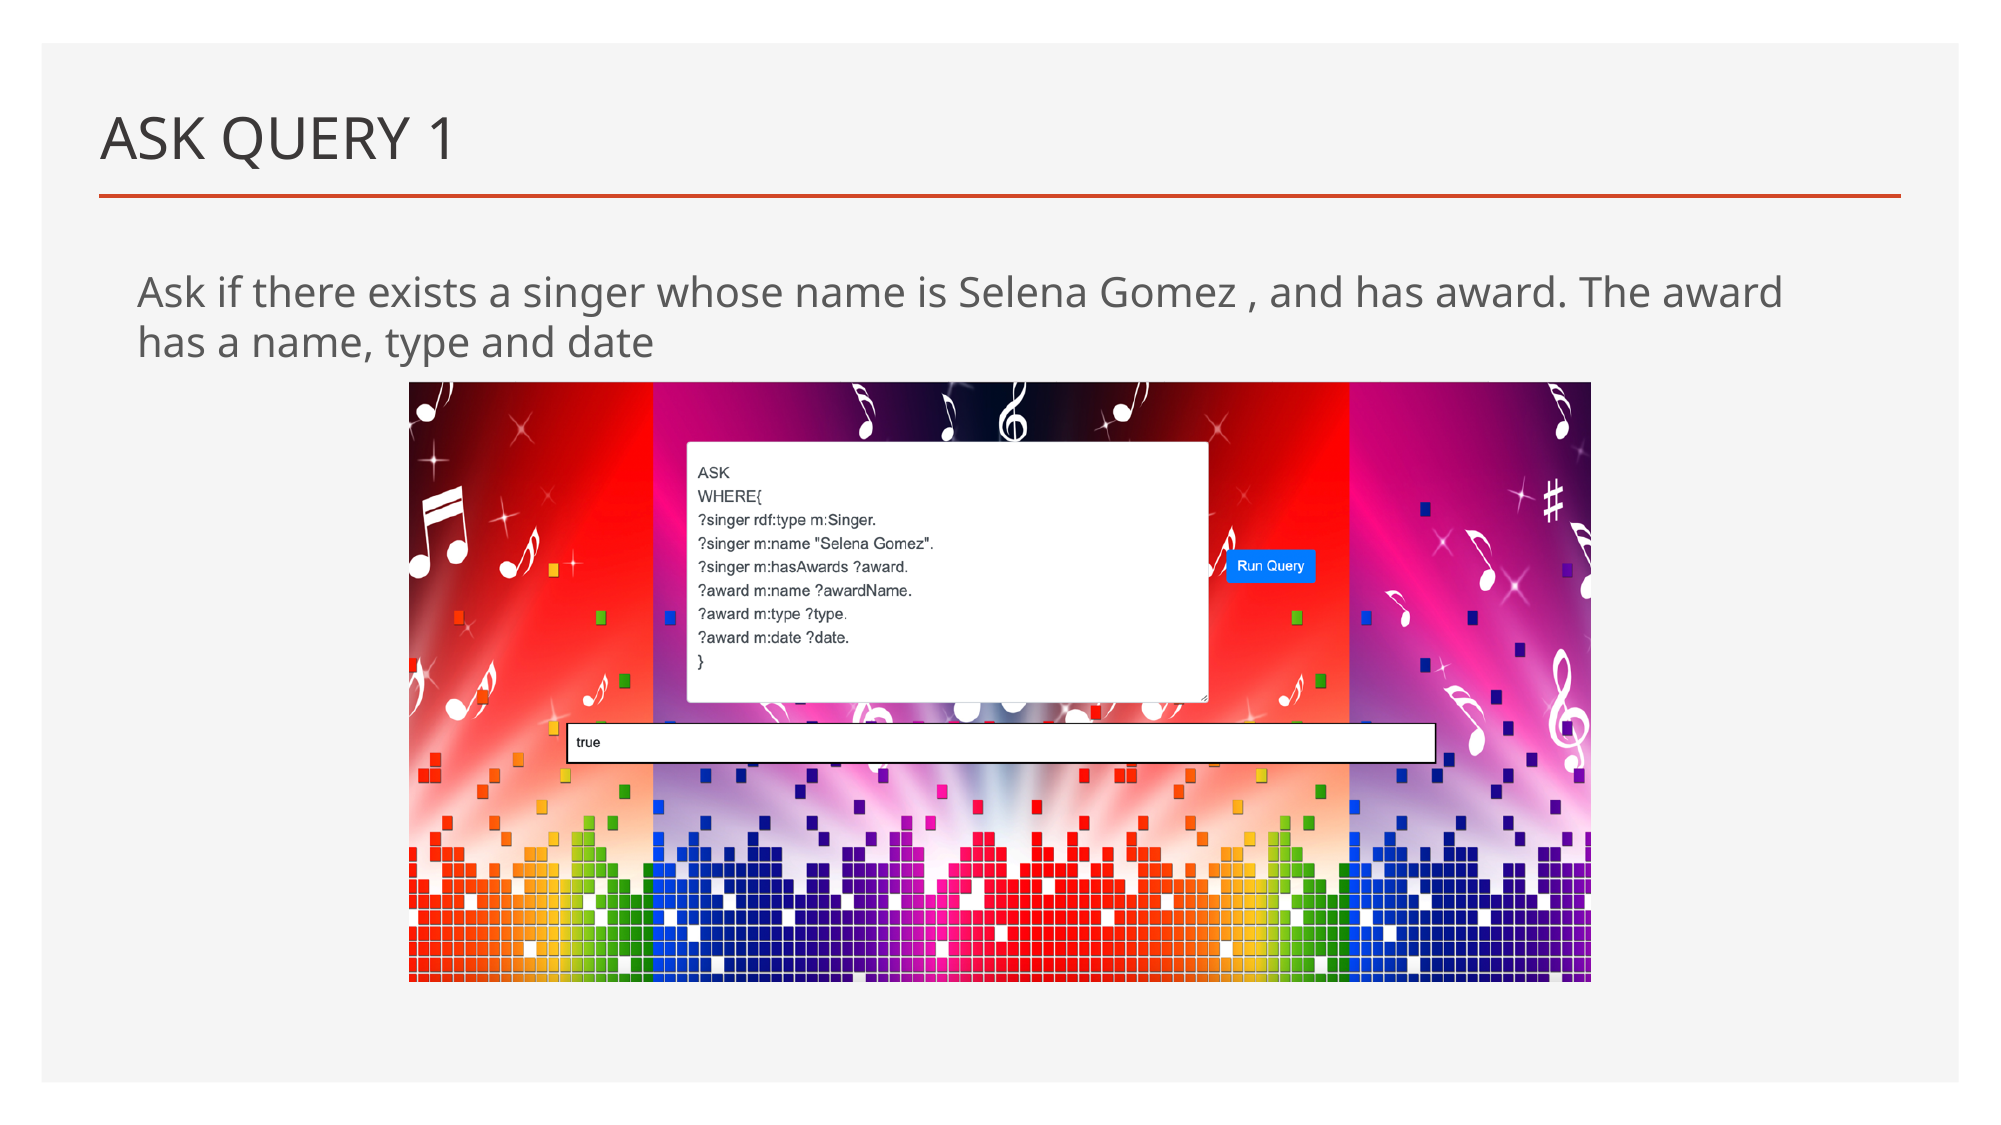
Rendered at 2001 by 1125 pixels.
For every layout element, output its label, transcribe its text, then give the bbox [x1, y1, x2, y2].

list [409, 381, 1591, 982]
title ASK QUERY 1 [85, 73, 1214, 179]
text_box Ask if there exists a singer whose name is Selena Gomez , and has award. The award has a name, type and date [122, 258, 1875, 373]
